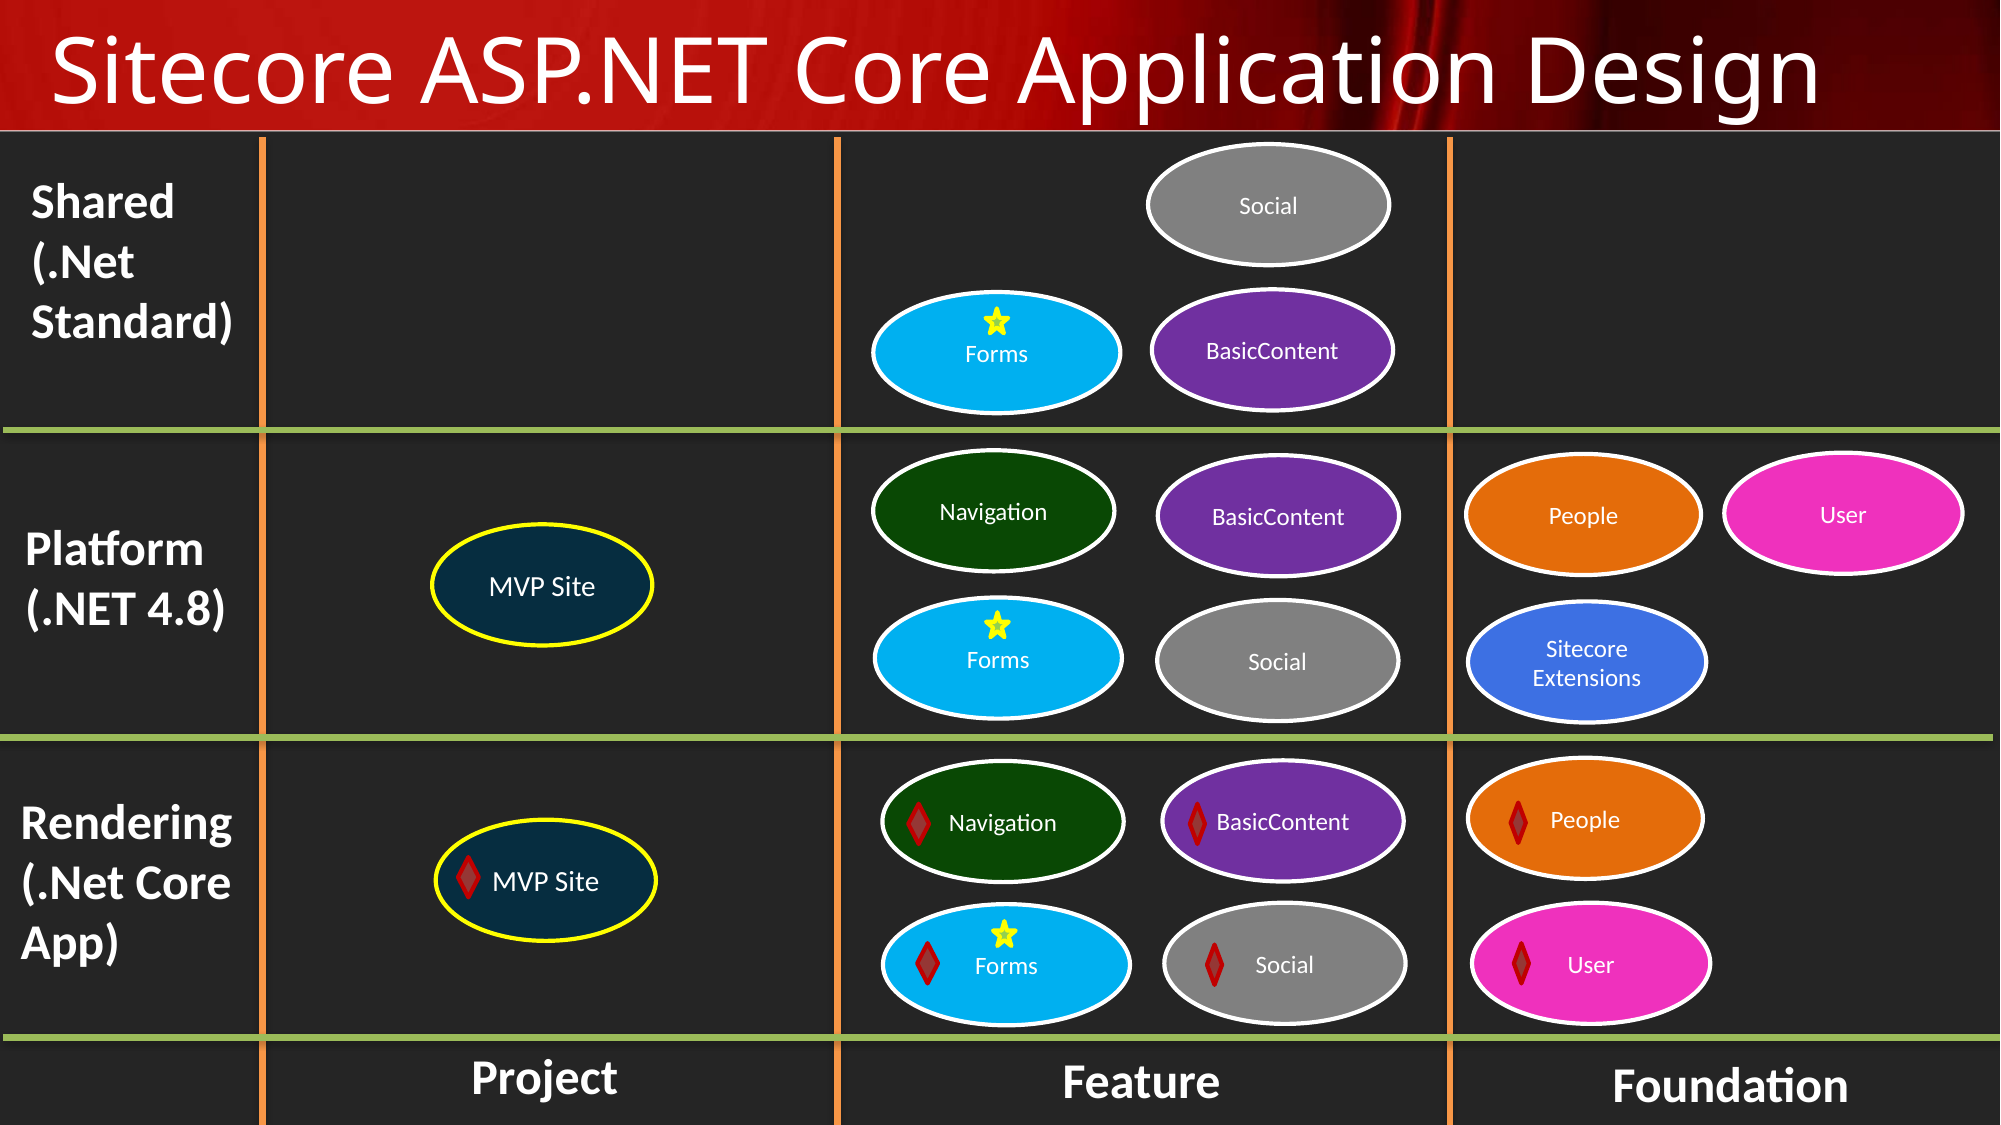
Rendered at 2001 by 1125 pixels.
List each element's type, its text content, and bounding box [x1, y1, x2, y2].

text_box [456, 854, 481, 900]
text_box Sitecore Extensions [1465, 599, 1709, 725]
text_box [984, 610, 1011, 639]
text_box [1511, 941, 1531, 986]
text_box [906, 801, 931, 847]
text_box Project [471, 1051, 634, 1105]
text_box Forms [880, 902, 1133, 1028]
text_box BasicContent [1149, 287, 1396, 413]
text_box Platform (.NET 4.8) [25, 515, 238, 636]
text_box Foundation [1612, 1052, 1878, 1113]
text_box MVP Site [430, 522, 655, 648]
text_box Social [1155, 597, 1401, 724]
text_box Feature [1062, 1051, 1225, 1109]
text_box [1205, 942, 1225, 987]
text_box Social [1162, 900, 1408, 1026]
text_box People [1465, 755, 1706, 882]
text_box MVP Site [433, 817, 659, 943]
text_box BasicContent [1160, 758, 1406, 884]
text_box Navigation [880, 758, 1126, 885]
text_box [991, 918, 1018, 948]
text_box Forms [872, 595, 1125, 721]
text_box [1187, 801, 1207, 847]
text_box User [1722, 450, 1965, 576]
text_box BasicContent [1155, 453, 1402, 579]
text_box [1508, 800, 1528, 845]
text_box Navigation [871, 448, 1117, 574]
text_box Social [1145, 141, 1392, 268]
title Sitecore ASP.NET Core Application Design [50, 11, 1919, 123]
text_box User [1469, 900, 1713, 1026]
picture [0, 0, 2000, 130]
text_box Rendering (.Net Core App) [20, 789, 258, 970]
text_box Shared (.Net Standard) [31, 168, 244, 409]
text_box [915, 941, 940, 986]
text_box [983, 306, 1011, 336]
text_box Forms [871, 289, 1123, 416]
text_box People [1464, 451, 1704, 578]
